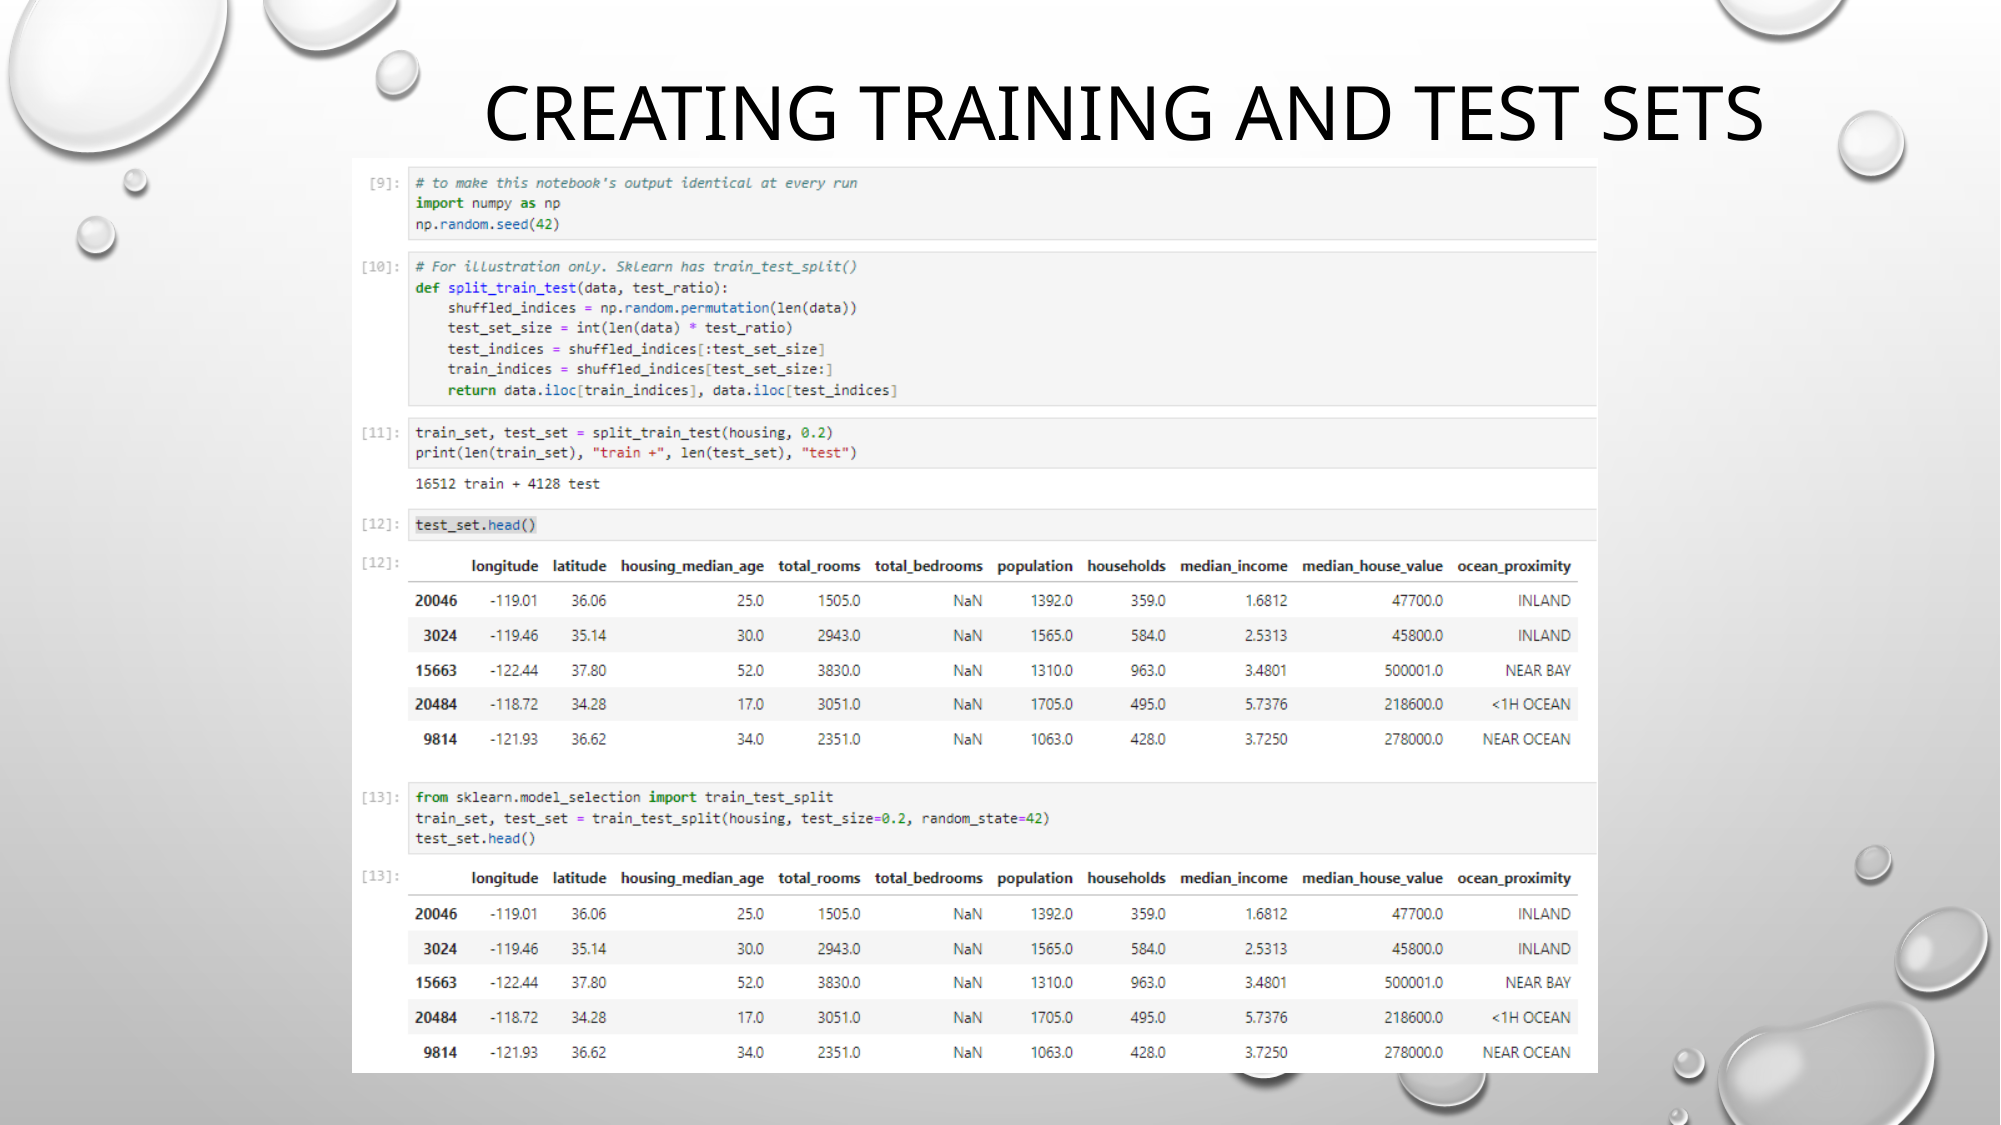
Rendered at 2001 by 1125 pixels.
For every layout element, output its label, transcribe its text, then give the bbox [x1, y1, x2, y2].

title Creating training and test sets [275, 48, 1976, 183]
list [351, 158, 1598, 1073]
picture [0, 0, 2000, 1125]
